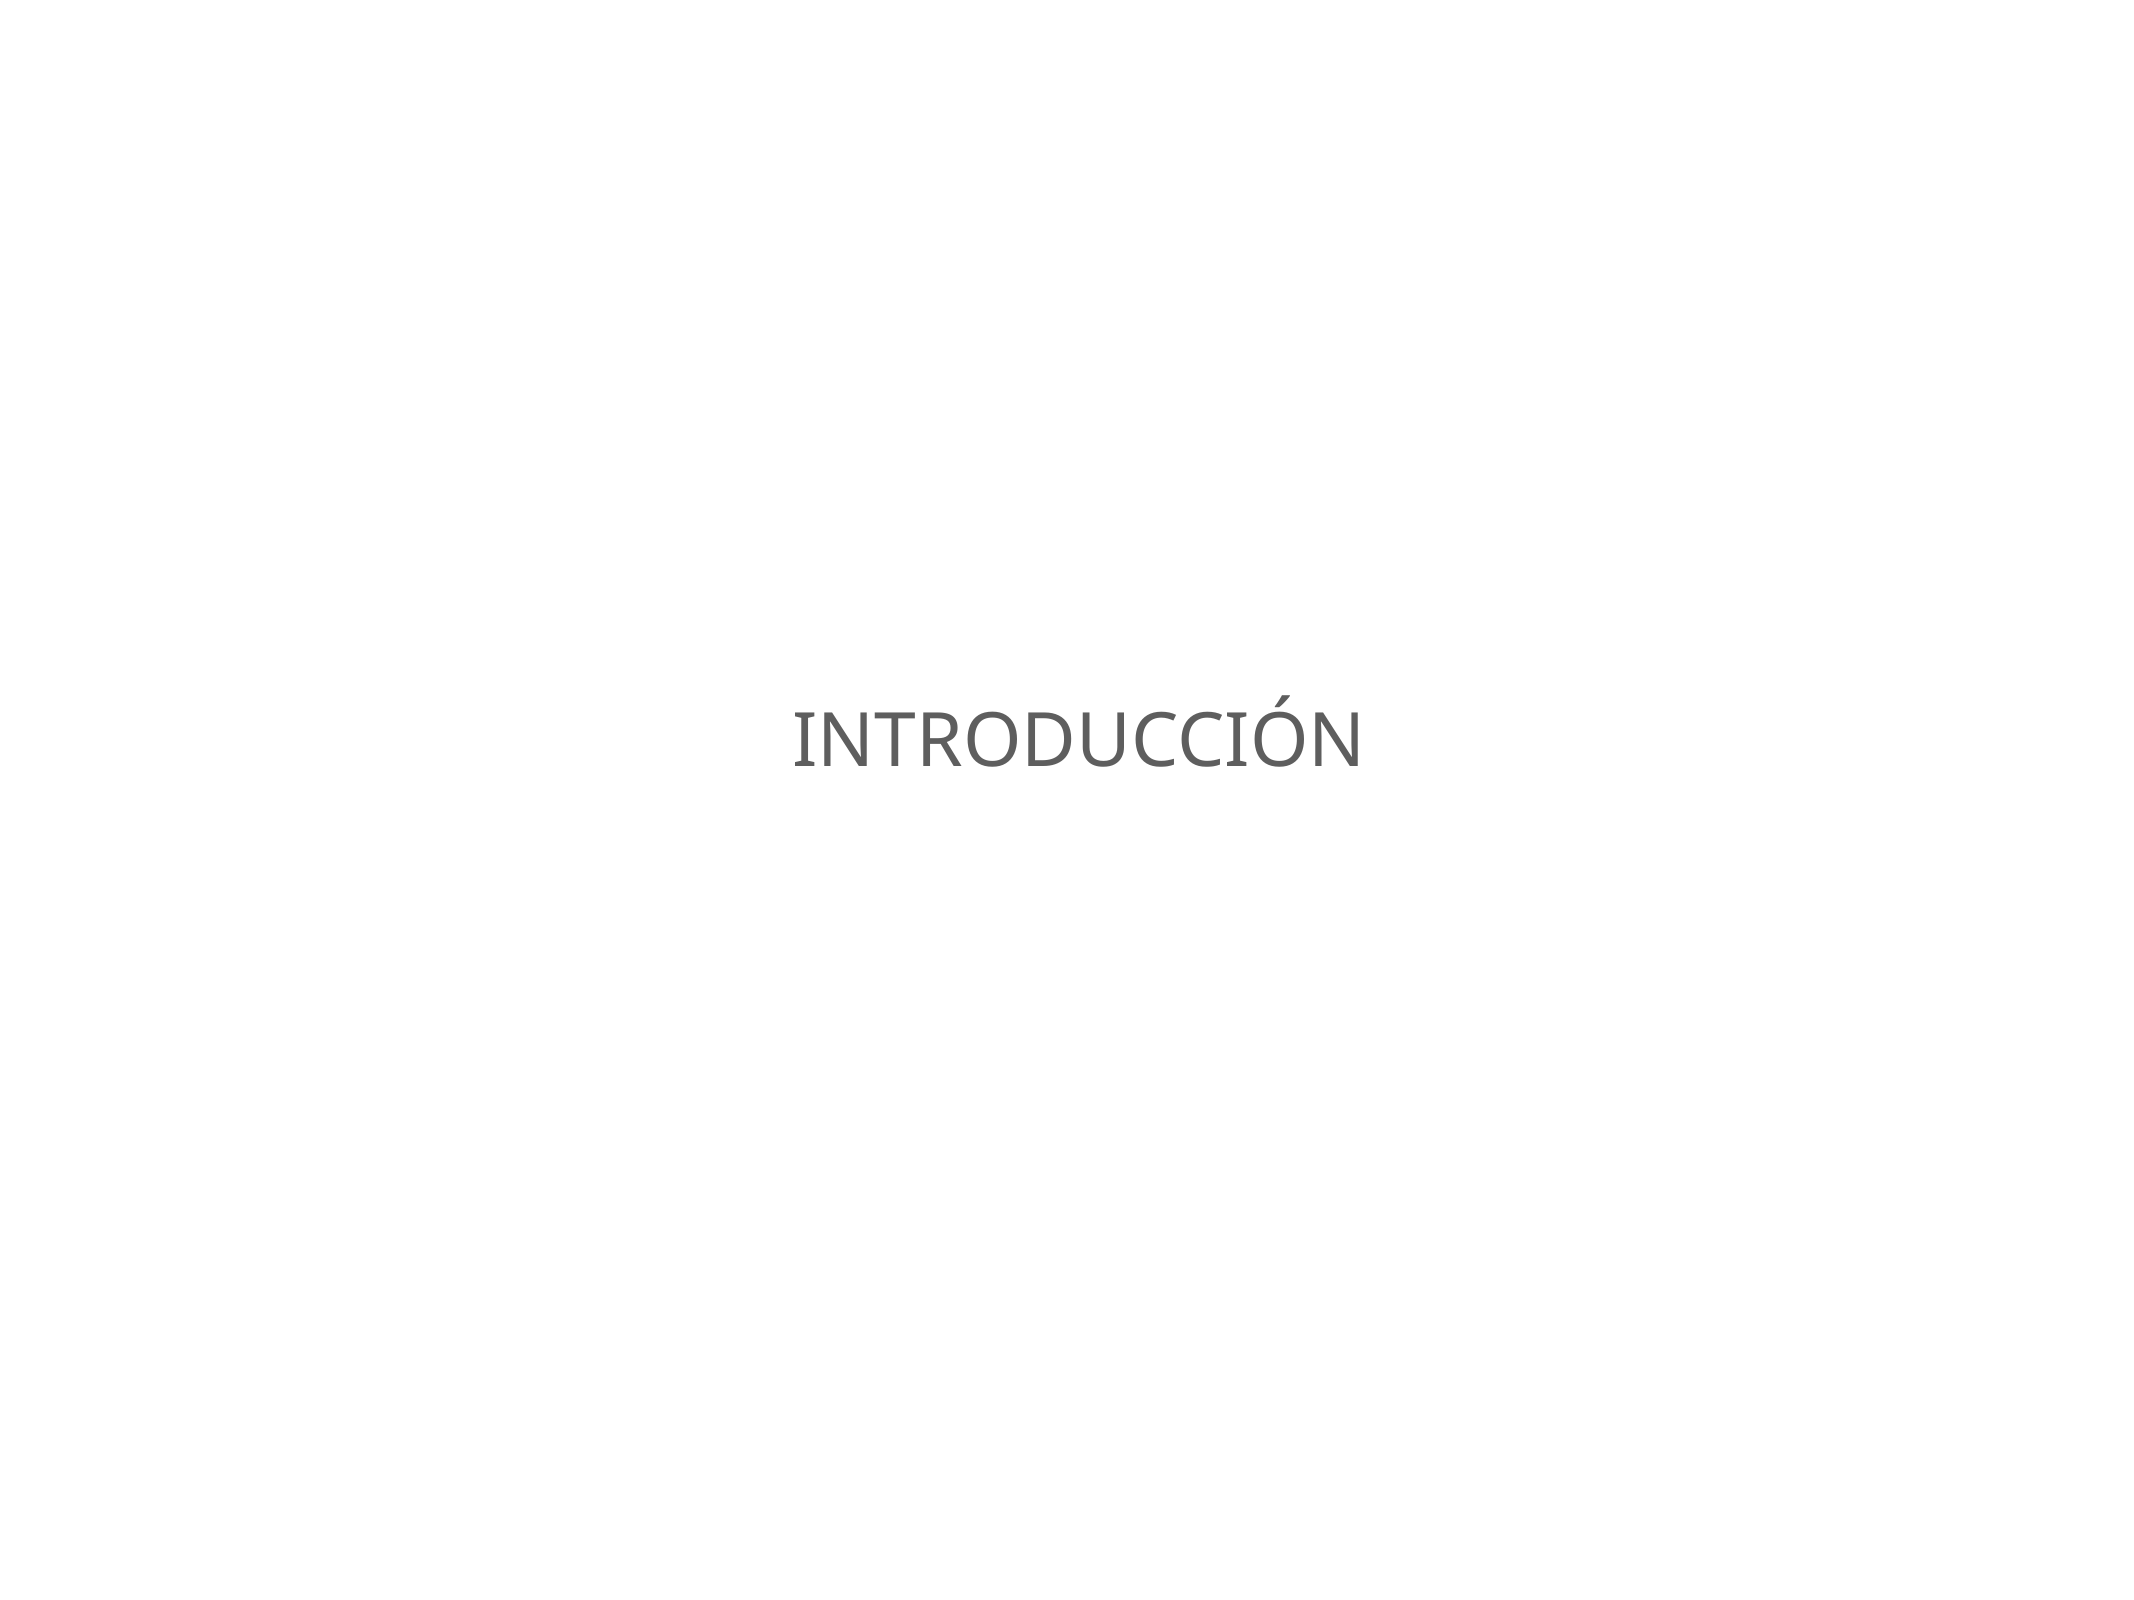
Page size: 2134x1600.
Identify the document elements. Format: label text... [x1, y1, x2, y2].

text_box INTRODUCCIÓN [784, 683, 1375, 790]
